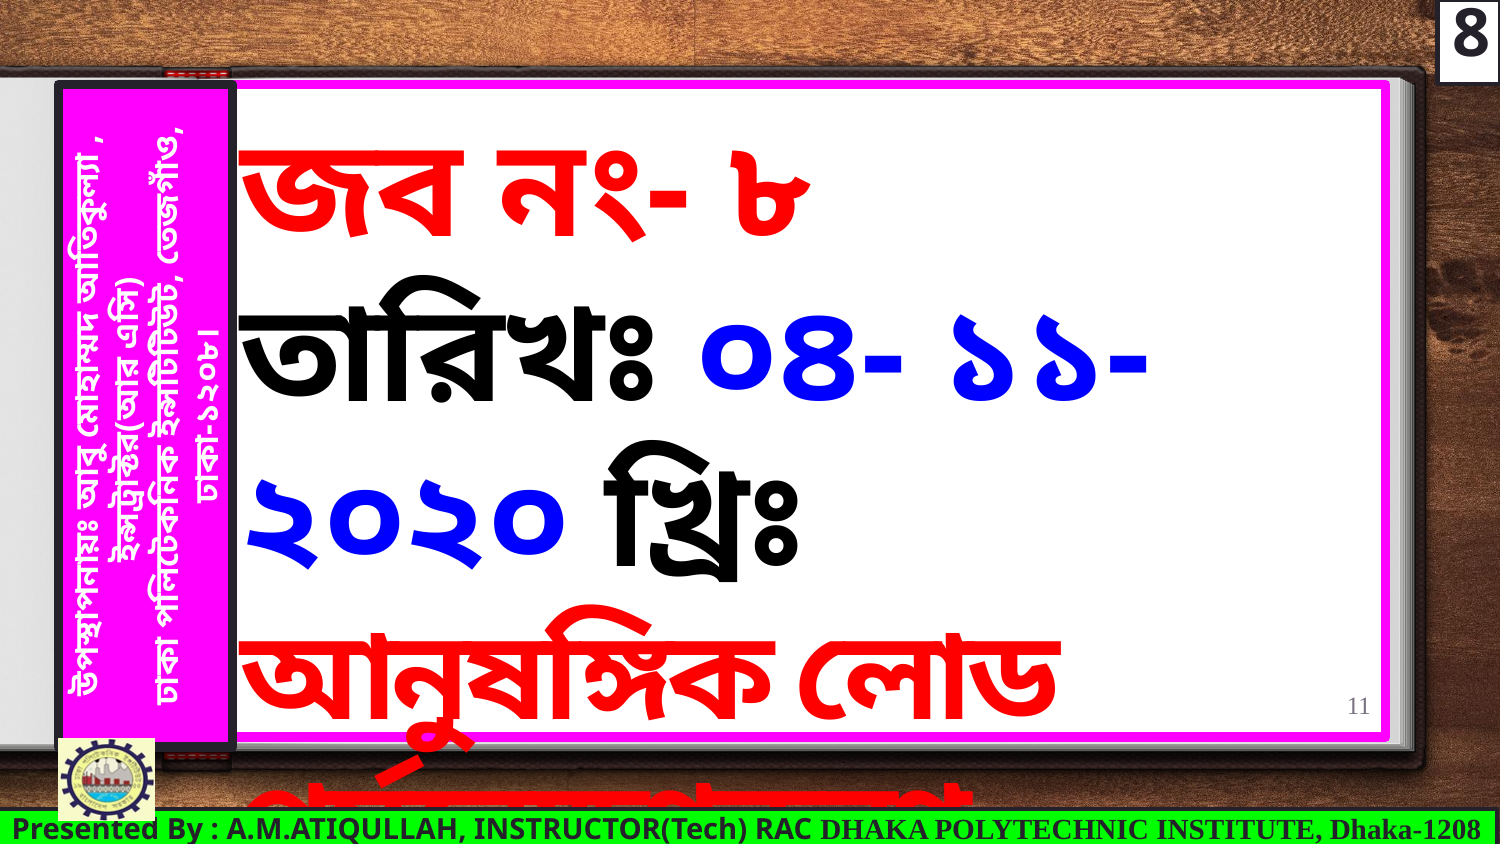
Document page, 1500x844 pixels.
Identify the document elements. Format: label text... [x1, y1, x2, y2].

text_box উপস্থাপনায়ঃ আবু মোহাম্মদ আতিকুল্যা , ইন্সট্রাক্টর(আর এসি) ঢাকা পলিটেকনিক ইন্সটিটিউট, তেজগাঁও, ঢাকা-১২০৮। [58, 84, 233, 747]
picture [0, 0, 1500, 844]
title 8 [1435, 0, 1500, 86]
subtitle জব নং- ৮ তারিখঃ ০৪- ১১- ২০২০ খ্রিঃ আনুষঙ্গিক লোড পর্যবেক্ষণকরণ (Study the miscellaneous load) [223, 82, 1388, 739]
slide_number 11 [1295, 672, 1386, 737]
text_box Presented By : A.M.ATIQULLAH, INSTRUCTOR(Tech) RAC DHAKA POLYTECHNIC INSTITUTE, Dhaka-1208 [0, 807, 1499, 844]
